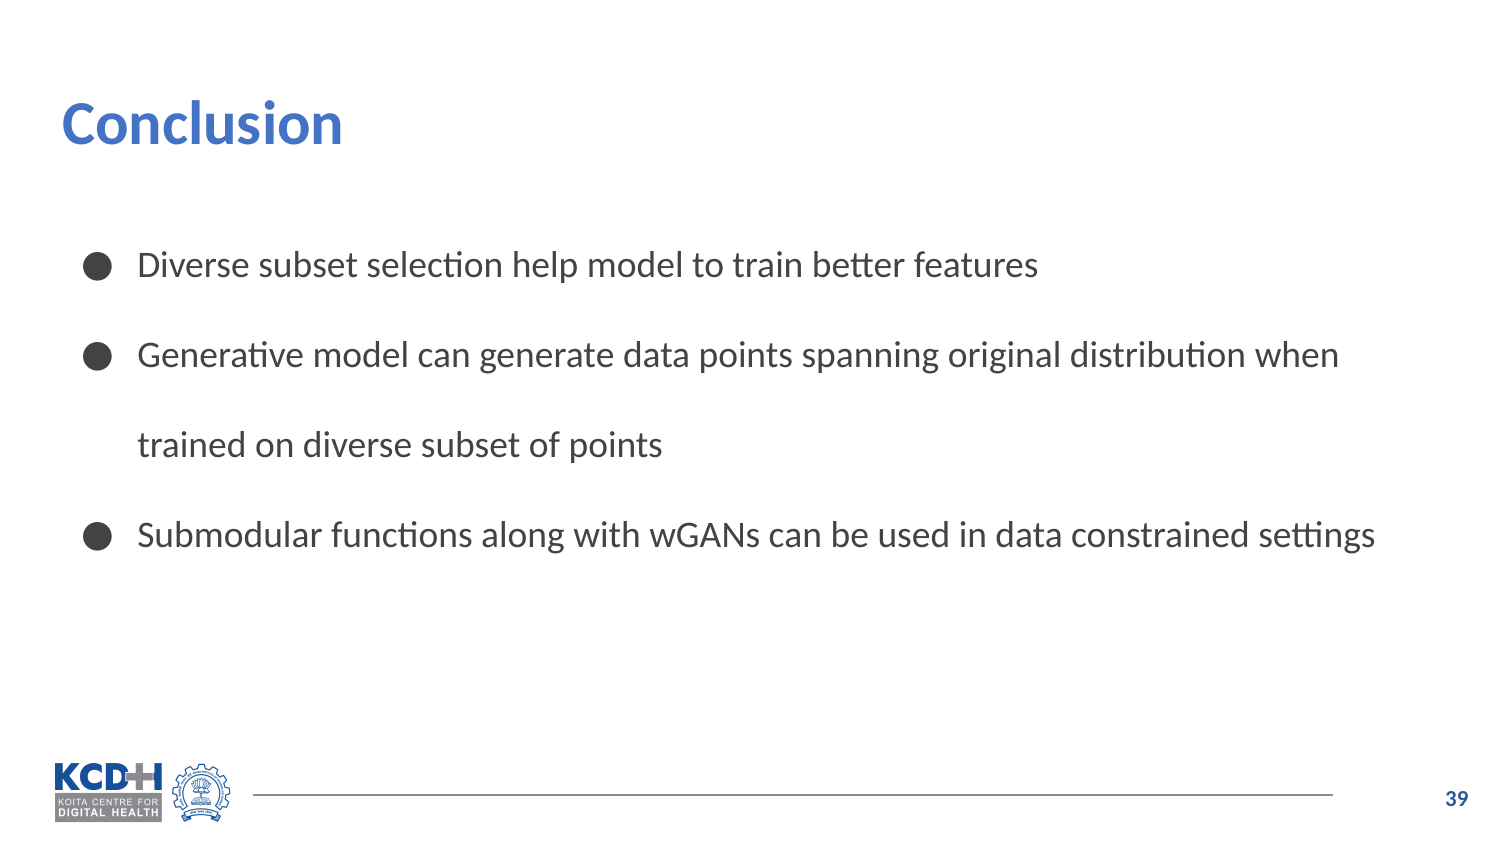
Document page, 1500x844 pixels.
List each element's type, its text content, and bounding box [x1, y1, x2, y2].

list Diverse subset selection help model to train better features Generative model can generate data points spanning original distribution when trained on diverse subset of points Submodular functions along with wGANs can be used in data constrained settings [51, 189, 1449, 750]
slide_number ‹#› [1389, 764, 1480, 830]
picture [55, 763, 236, 823]
title Conclusion [51, 72, 1449, 167]
